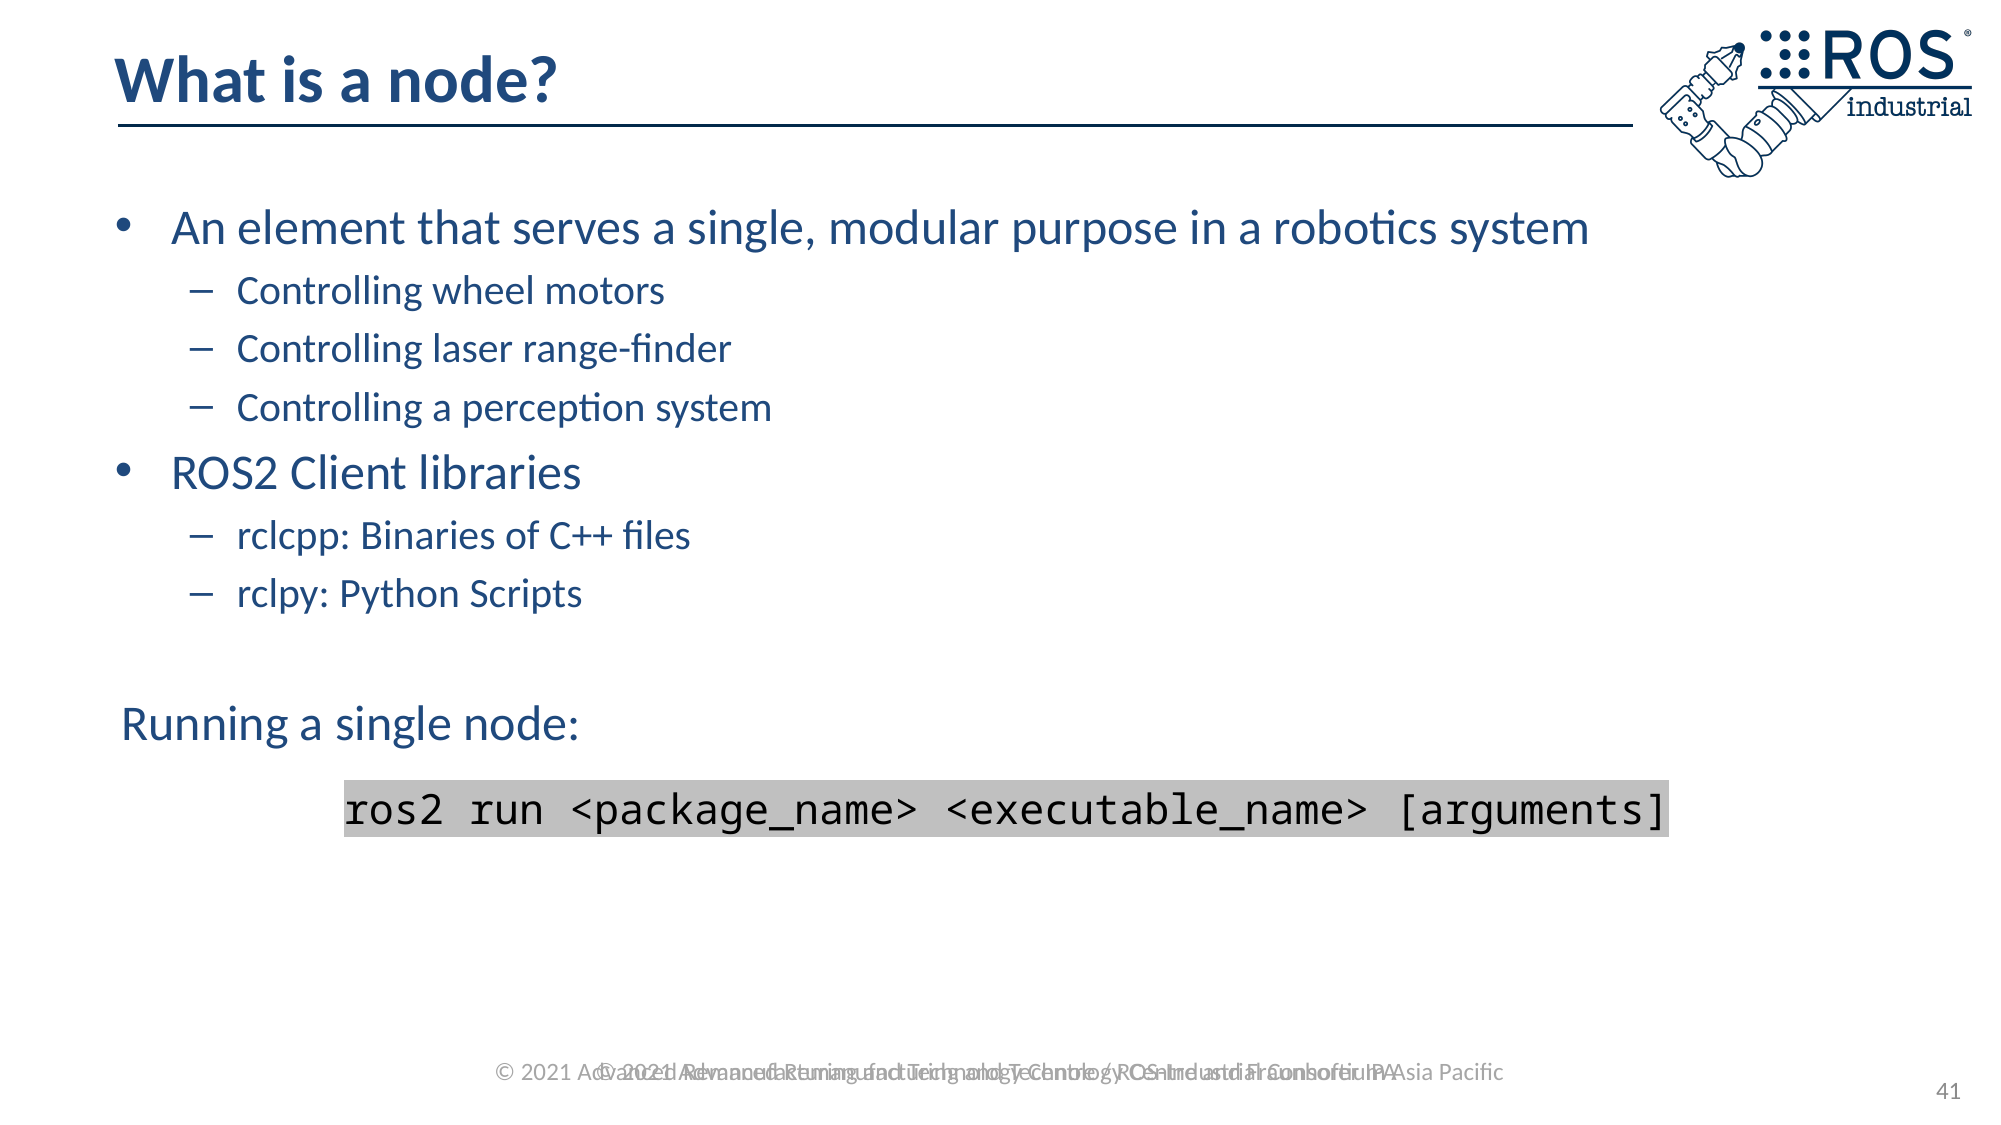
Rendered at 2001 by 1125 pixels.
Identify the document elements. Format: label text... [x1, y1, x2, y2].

text_box An element that serves a single, modular purpose in a robotics system Controlling wheel motors Controlling laser range-finder Controlling a perception system ROS2 Client libraries rclcpp: Binaries of C++ files rclpy: Python Scripts [99, 186, 1692, 660]
slide_number 41 [1879, 1070, 1977, 1108]
text_box © 2021 Advanced Remanufacturing and Technology Centre / ROS-Industrial Consortium Asia Pacific [106, 1047, 1894, 1093]
list ros2 run <package_name> <executable_name> [arguments] [106, 774, 1907, 854]
text_box Running a single node: [106, 682, 1907, 762]
picture [1657, 0, 1977, 213]
title What is a node? [99, 25, 1634, 126]
